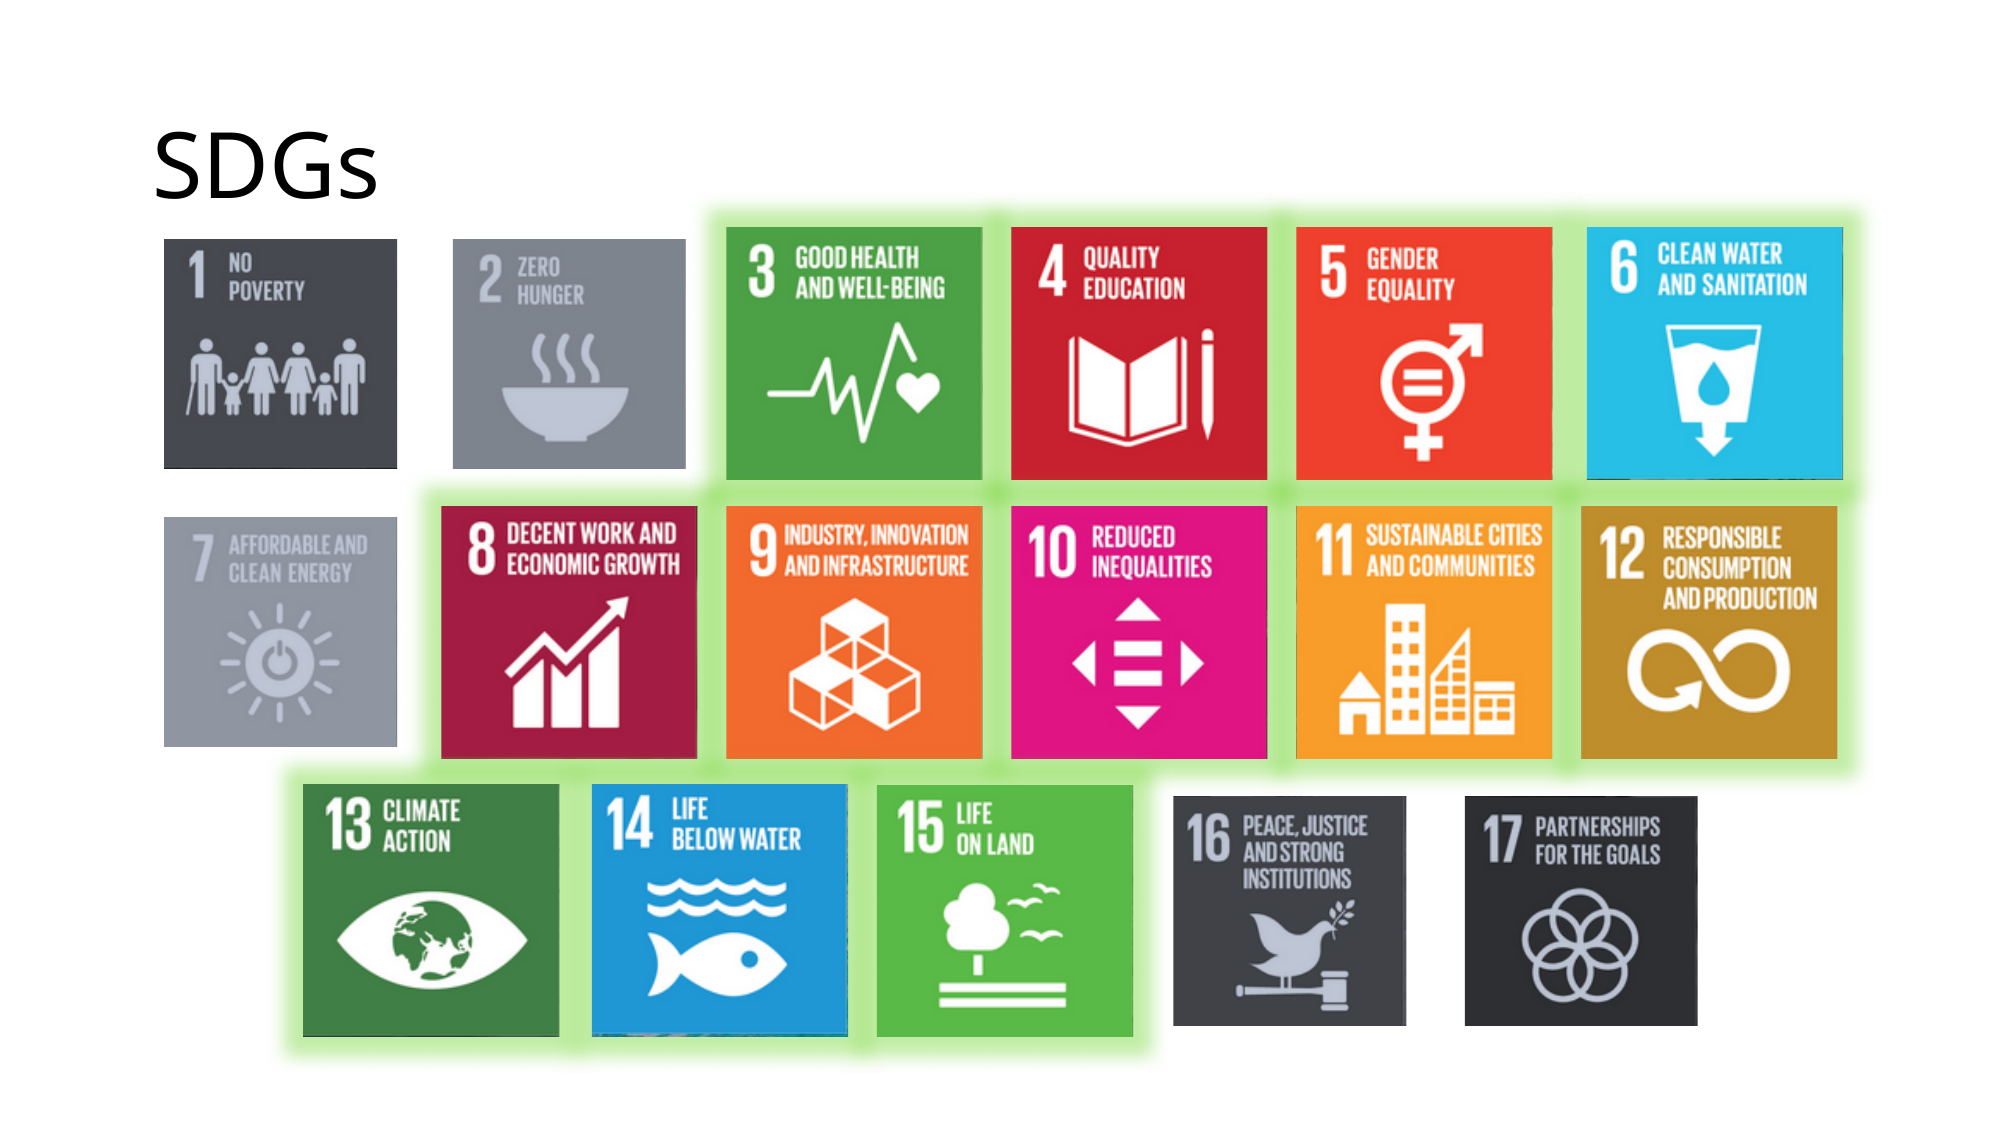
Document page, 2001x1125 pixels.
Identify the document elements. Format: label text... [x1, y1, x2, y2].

title SDGs [137, 59, 1863, 278]
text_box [164, 227, 1844, 1037]
